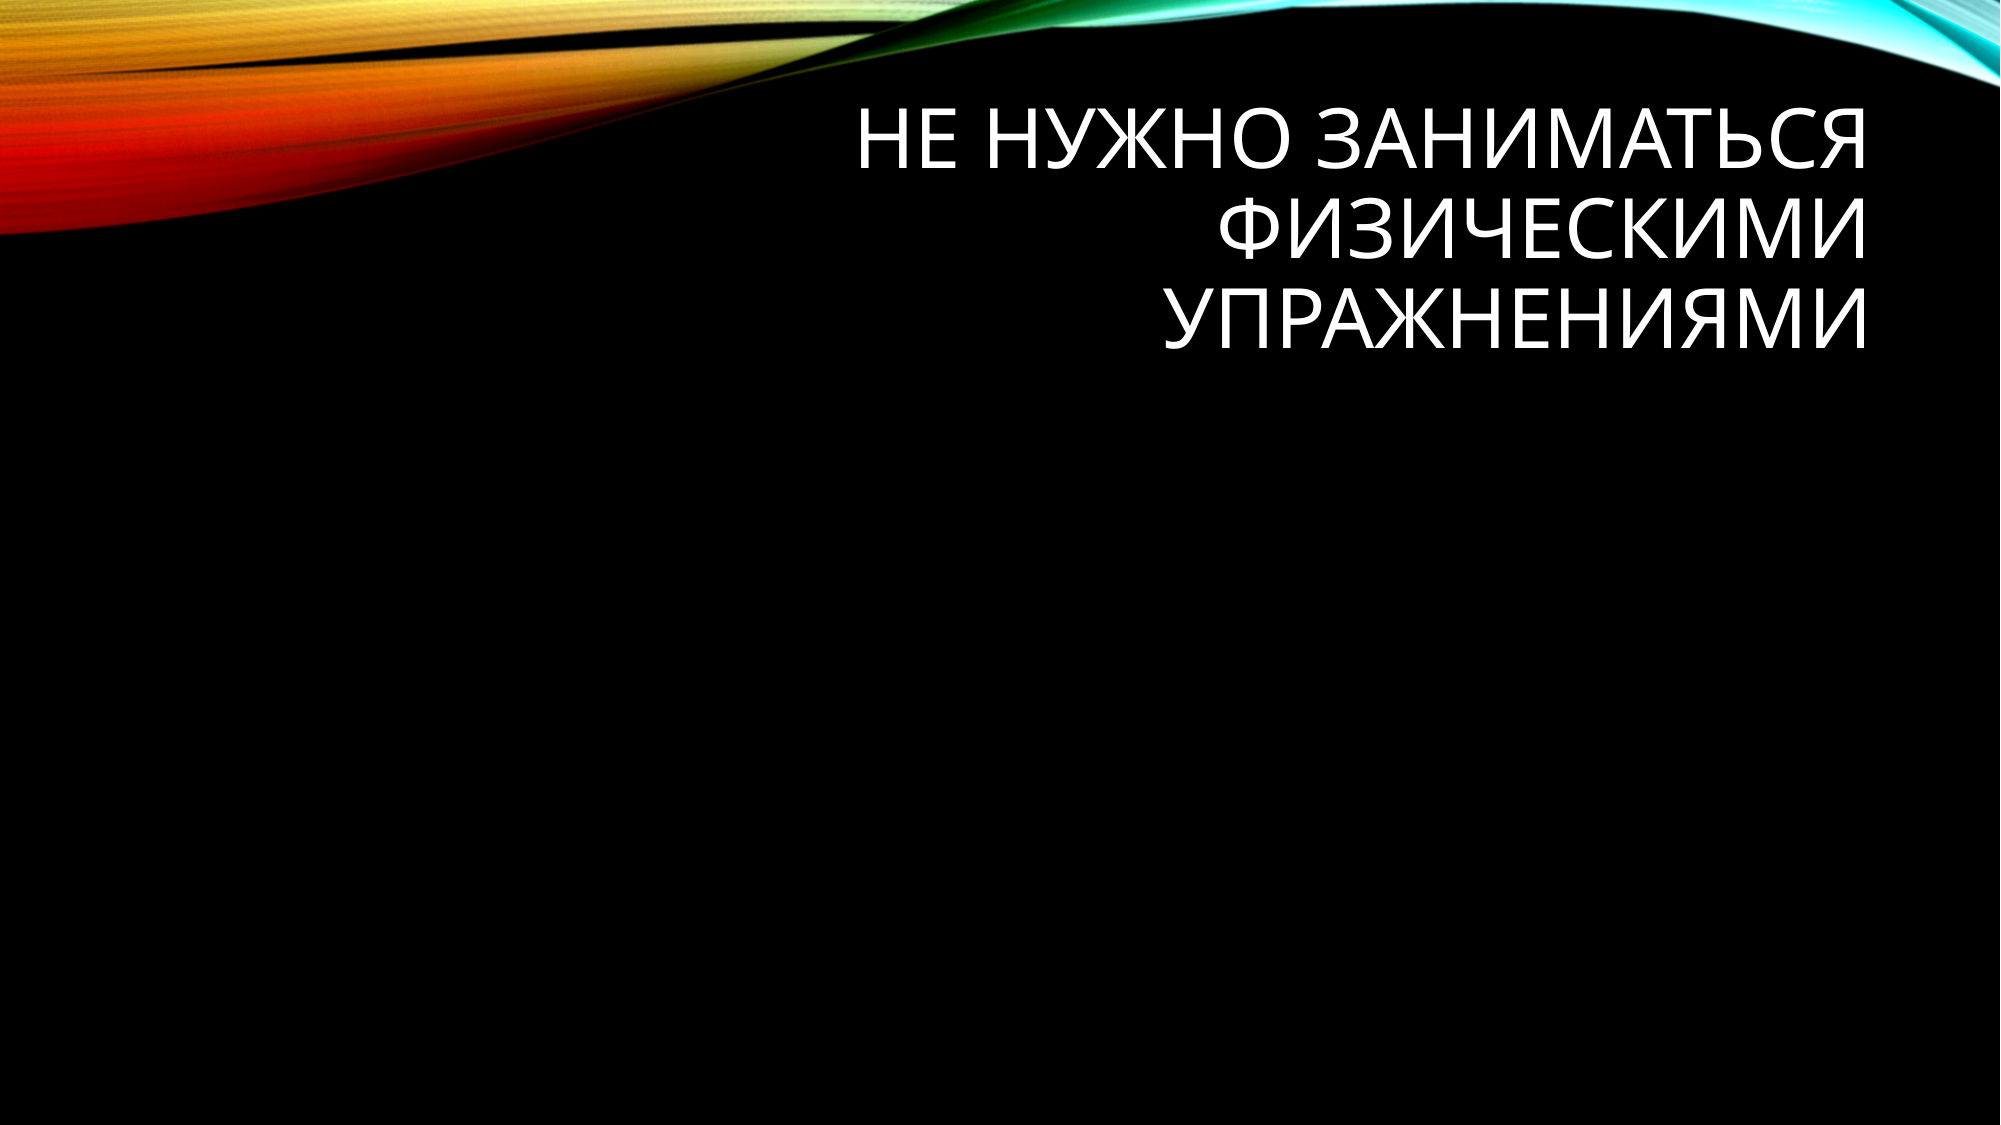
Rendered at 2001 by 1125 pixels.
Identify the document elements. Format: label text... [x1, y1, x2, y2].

picture [0, 0, 2000, 237]
title Не нужно заниматься физическими упражнениями [474, 125, 1888, 338]
